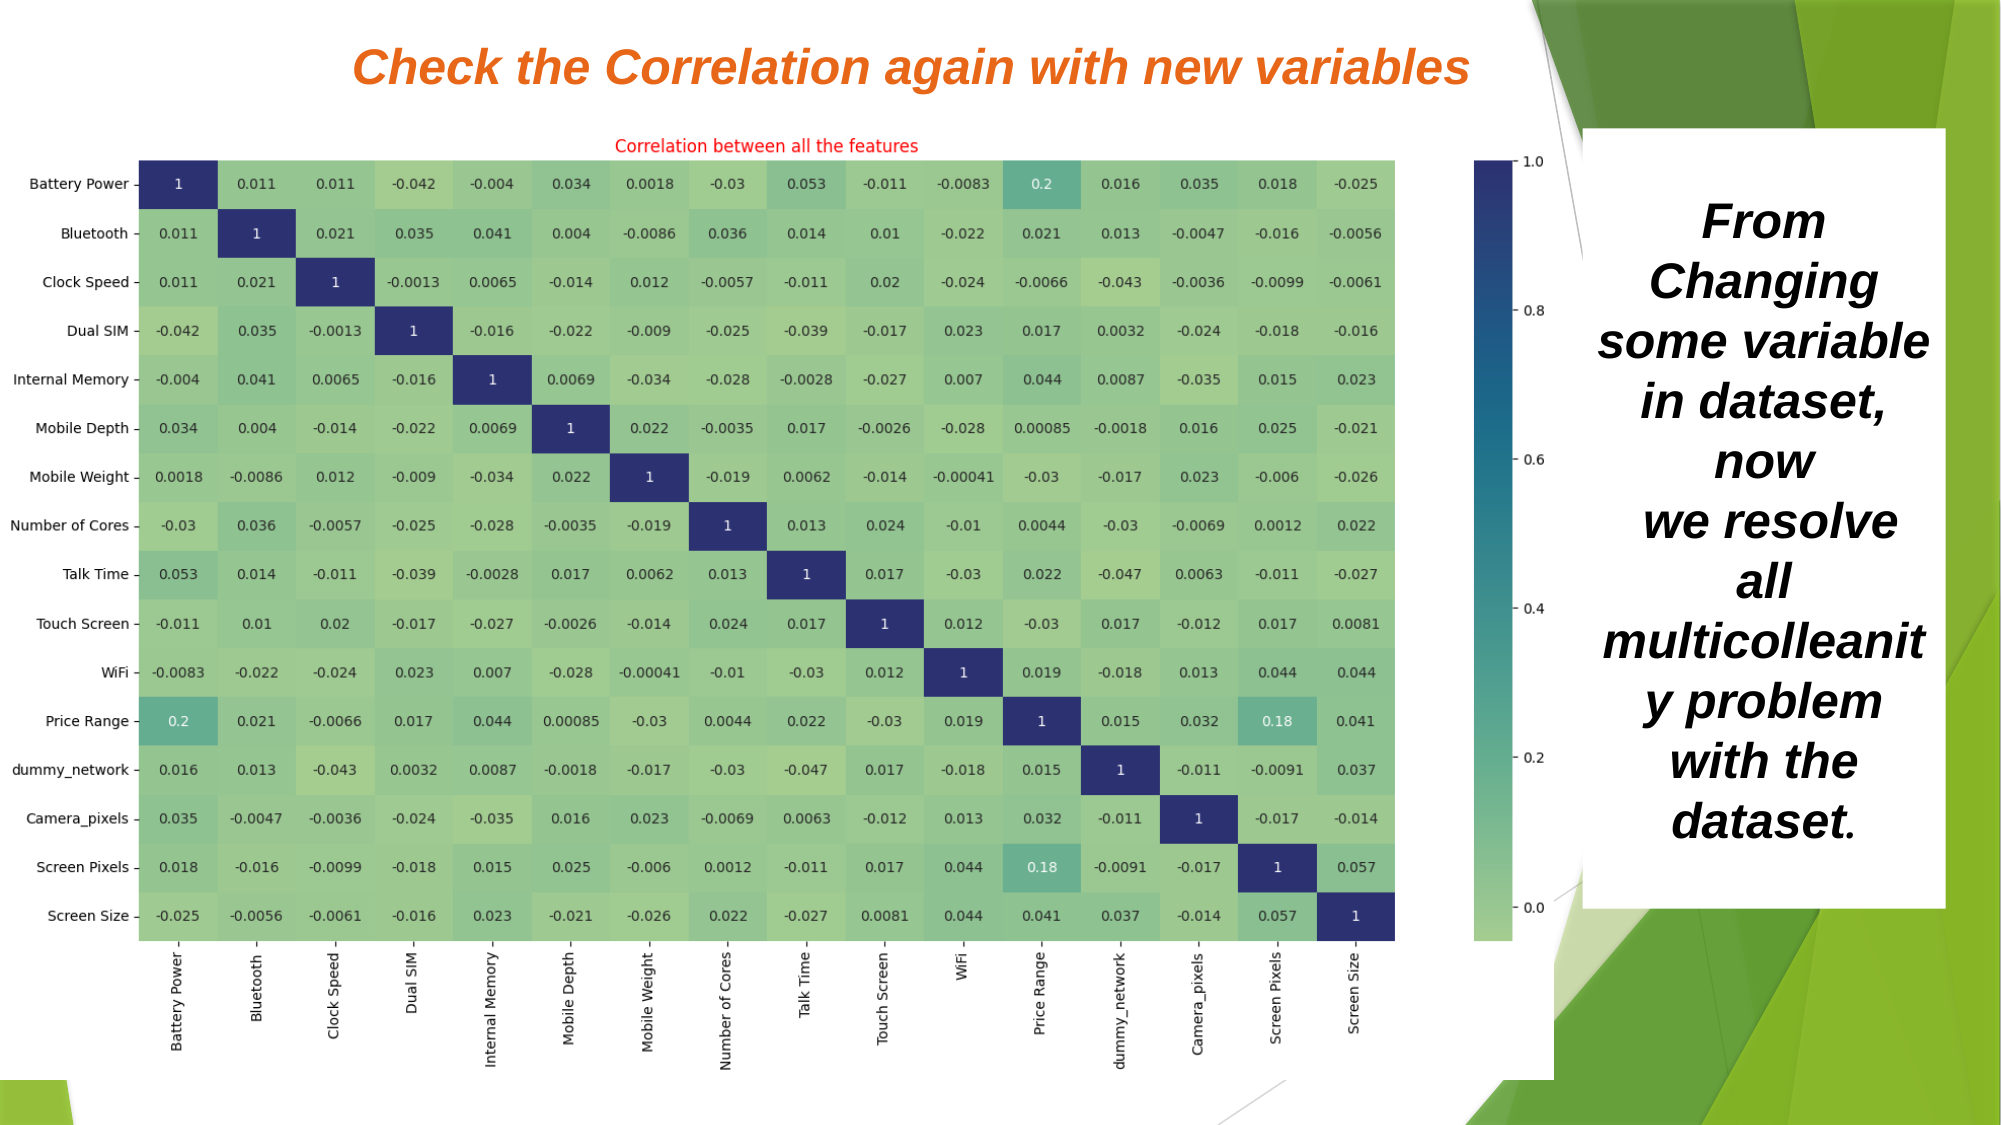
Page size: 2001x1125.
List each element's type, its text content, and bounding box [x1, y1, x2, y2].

text_box Check the Correlation again with new variables [266, 0, 1558, 130]
text_box From Changing some variable in dataset, now we resolve all multicolleanity problem with the dataset. [1581, 127, 1947, 910]
picture [0, 127, 1555, 1080]
